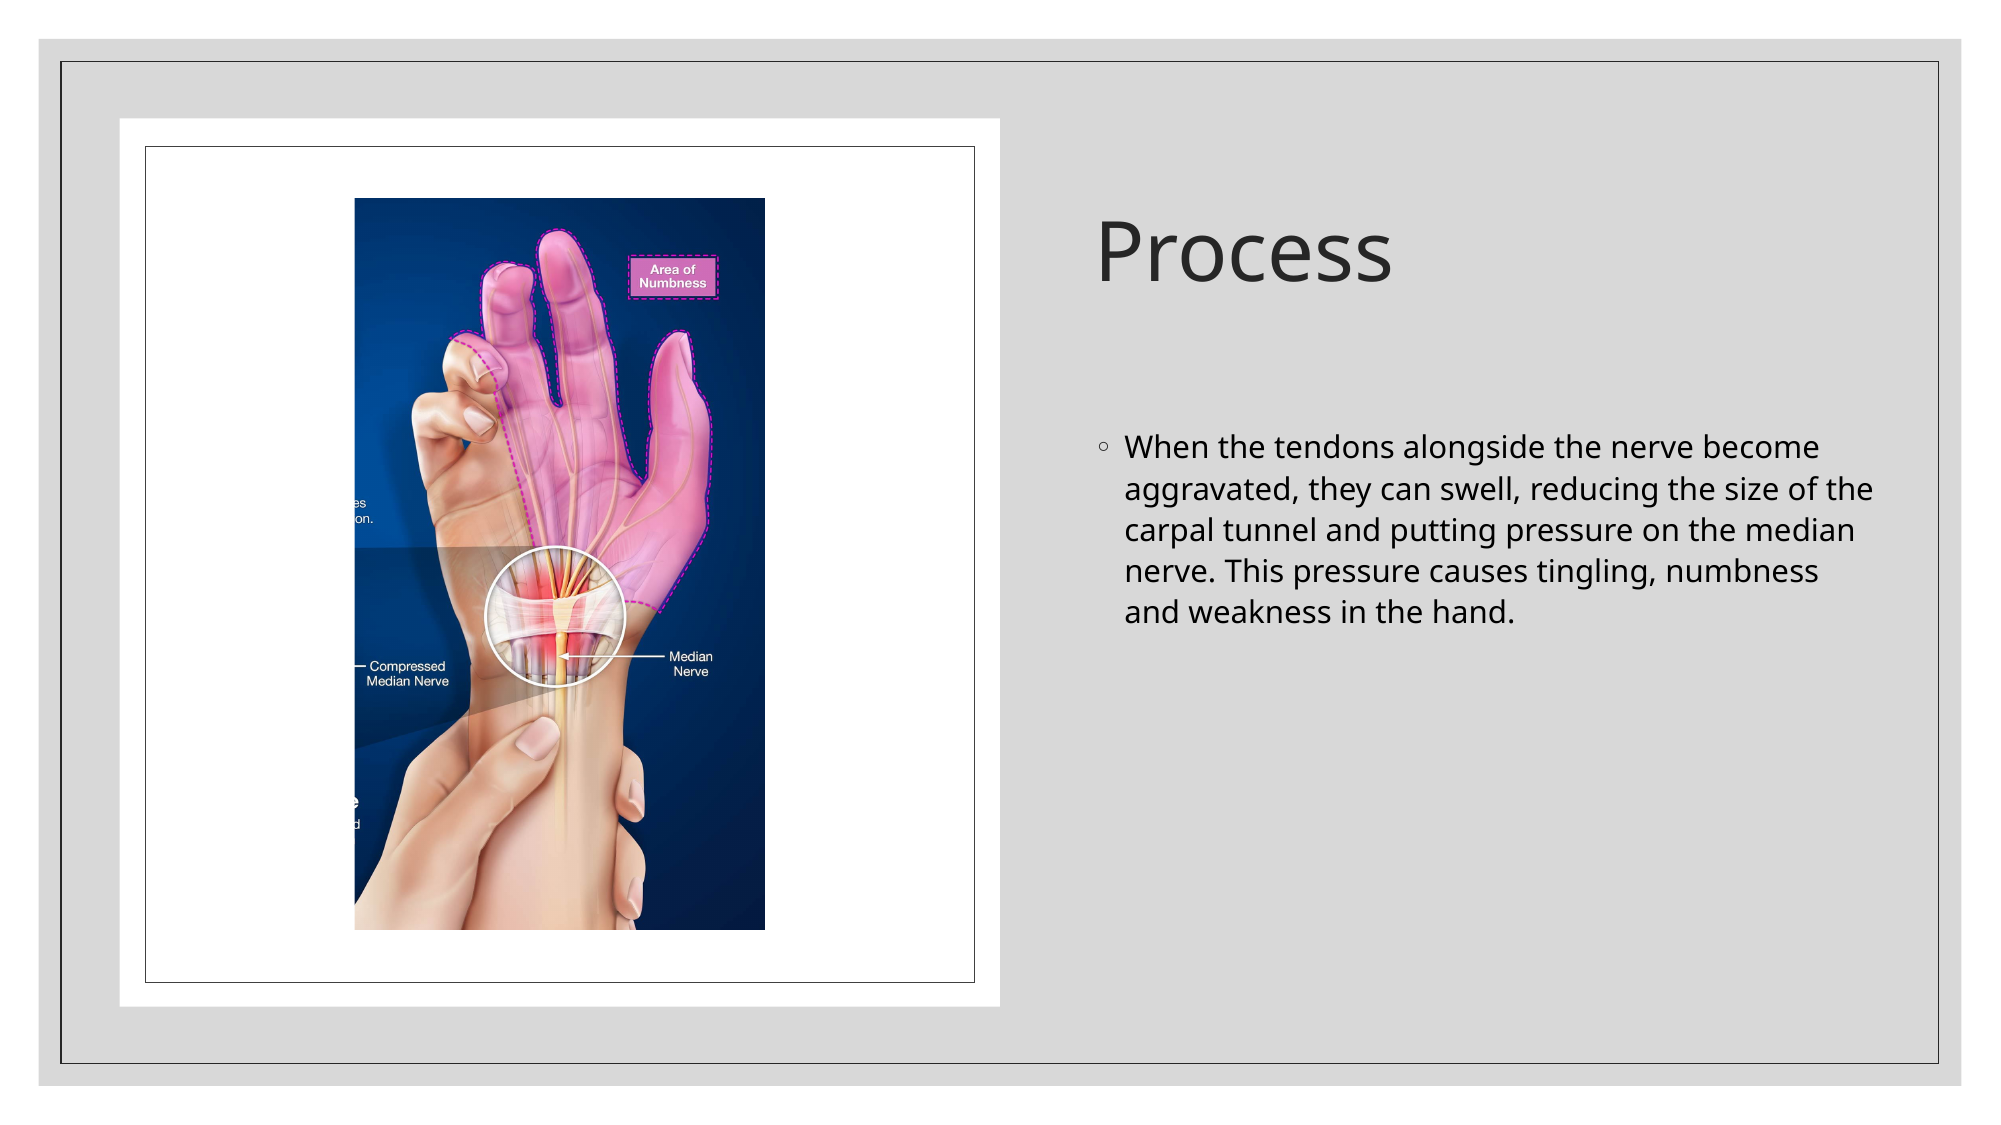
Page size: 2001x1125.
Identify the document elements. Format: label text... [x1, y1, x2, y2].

text_box [119, 118, 1000, 1007]
title Process [1079, 119, 1893, 390]
text_box [145, 146, 975, 983]
picture [354, 197, 765, 930]
list When the tendons alongside the nerve become aggravated, they can swell, reducing the size of the carpal tunnel and putting pressure on the median nerve. This pressure causes tingling, numbness and weakness in the hand. [1079, 416, 1893, 990]
